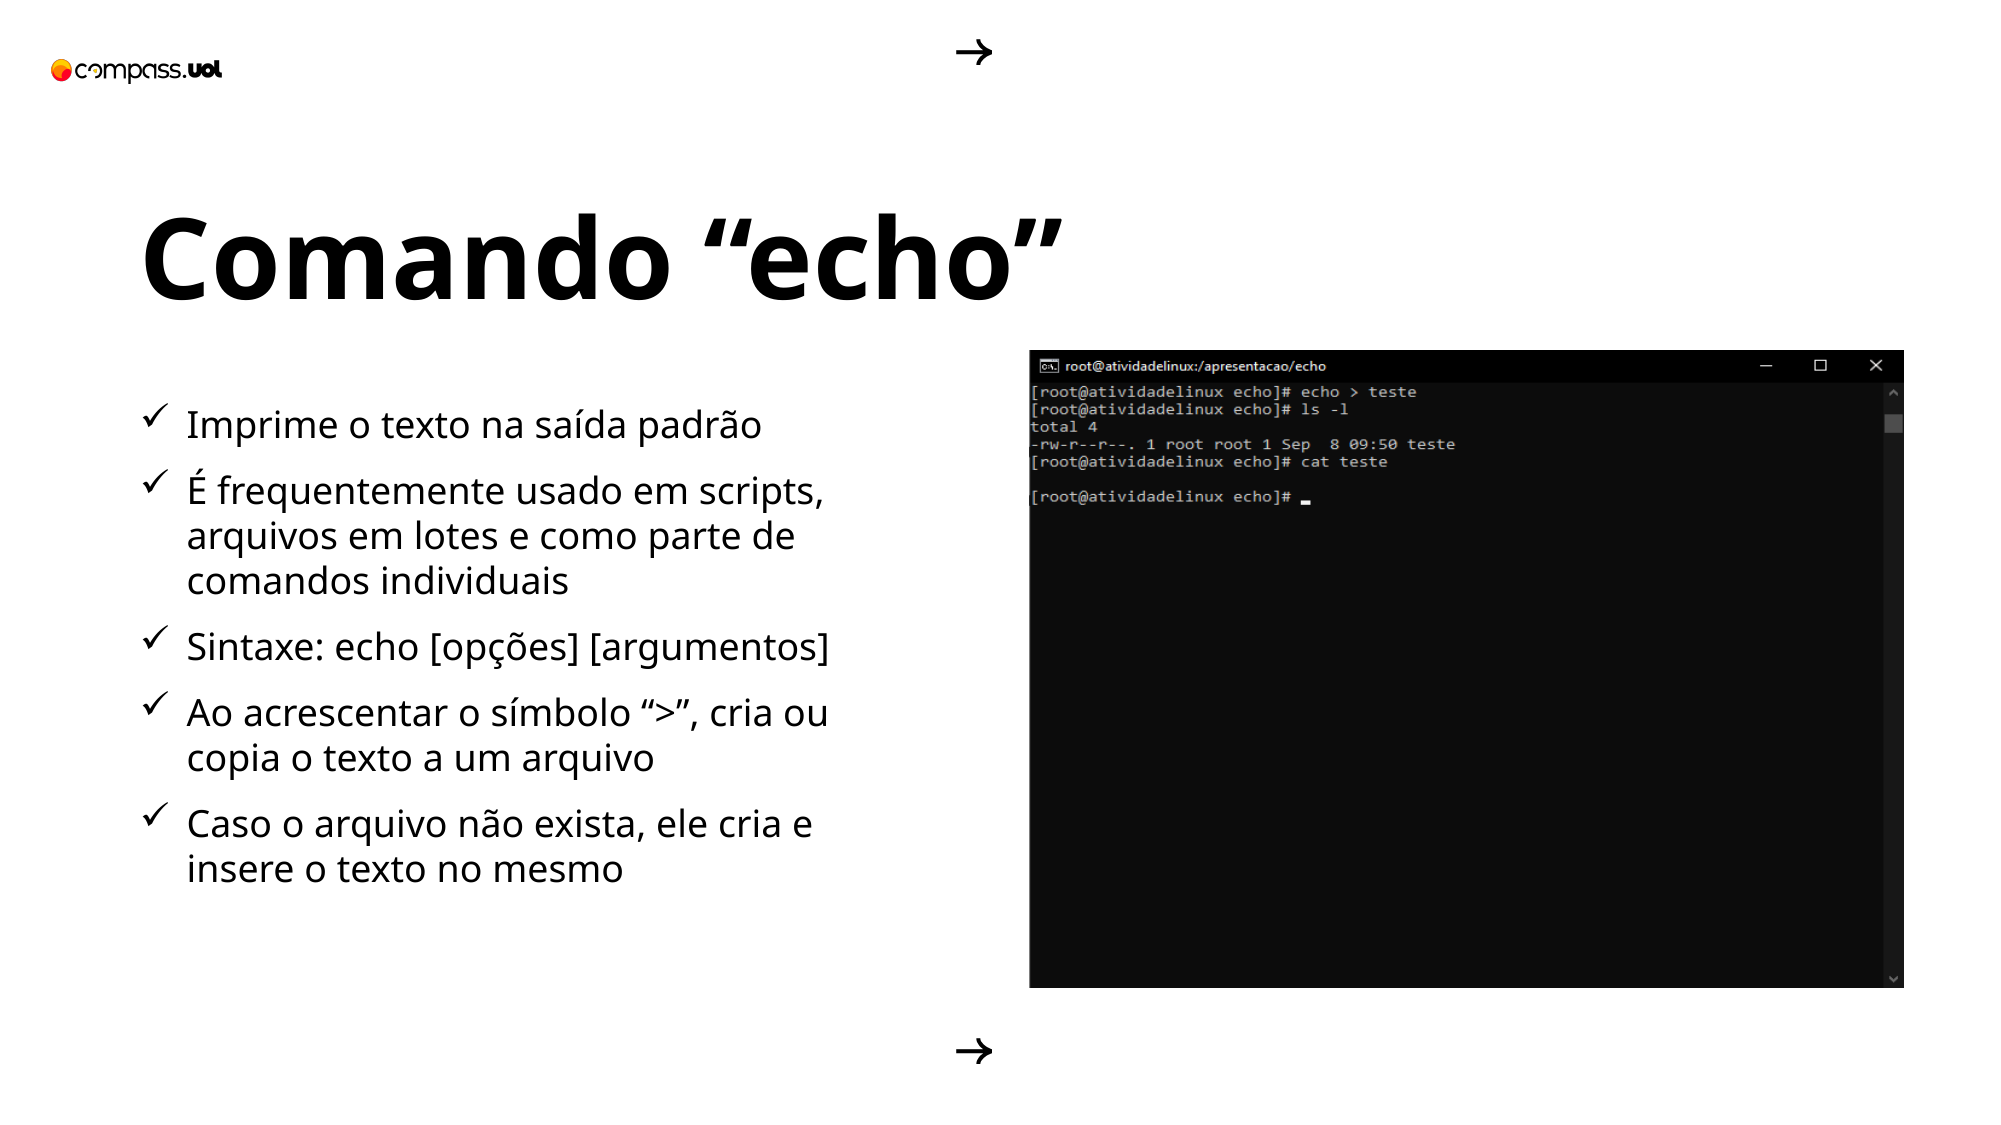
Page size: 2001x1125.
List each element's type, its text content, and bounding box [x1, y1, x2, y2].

picture [1029, 350, 1904, 988]
picture [957, 1039, 992, 1064]
picture [51, 59, 222, 84]
list Comando “echo” [125, 179, 1117, 332]
list Imprime o texto na saída padrão É frequentemente usado em scripts, arquivos em lotes e como parte de comandos individuais Sintaxe: echo [opções] [argumentos] Ao acrescentar o símbolo “>”, cria ou copia o texto a um arquivo Caso o arquivo não exista, ele cria e insere o texto no mesmo [125, 393, 913, 907]
picture [957, 40, 992, 65]
